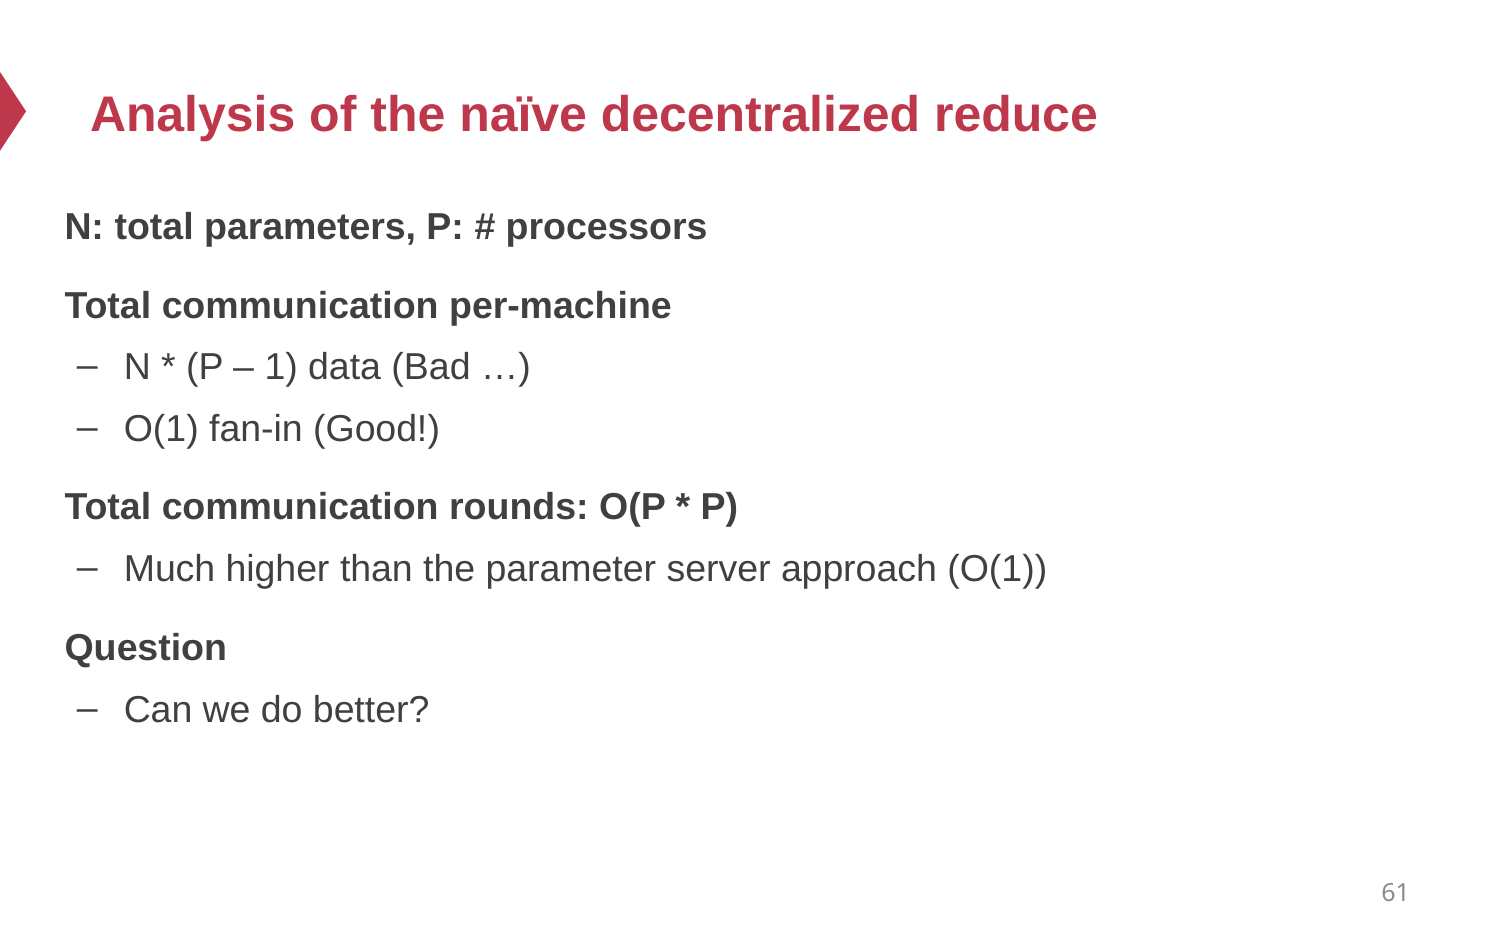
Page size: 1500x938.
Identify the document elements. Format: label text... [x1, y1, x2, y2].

slide_number 61 [1074, 868, 1425, 919]
title Analysis of the naïve decentralized reduce [75, 37, 1425, 186]
list N: total parameters, P: # processors Total communication per-machine N * (P – 1) data (Bad …) O(1) fan-in (Good!) Total communication rounds: O(P * P) Much higher than the parameter server approach (O(1)) Question Can we do better? [49, 185, 1188, 900]
